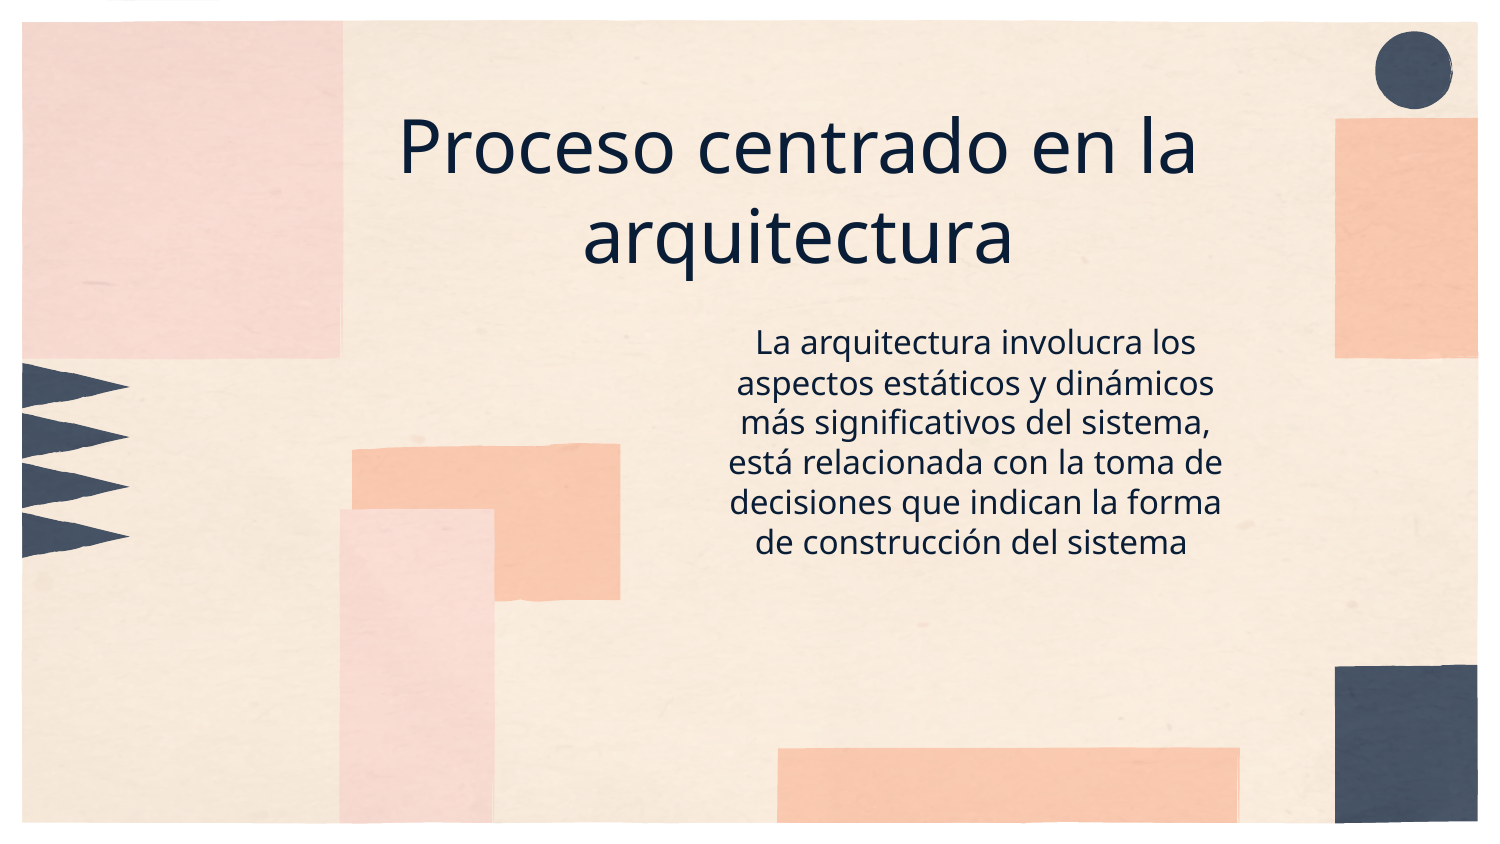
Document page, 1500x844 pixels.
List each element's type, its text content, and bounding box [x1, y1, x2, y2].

subtitle La arquitectura involucra los aspectos estáticos y dinámicos más significativos del sistema, está relacionada con la toma de decisiones que indican la forma de construcción del sistema [702, 306, 1251, 656]
title Proceso centrado en la arquitectura [369, 83, 1228, 201]
